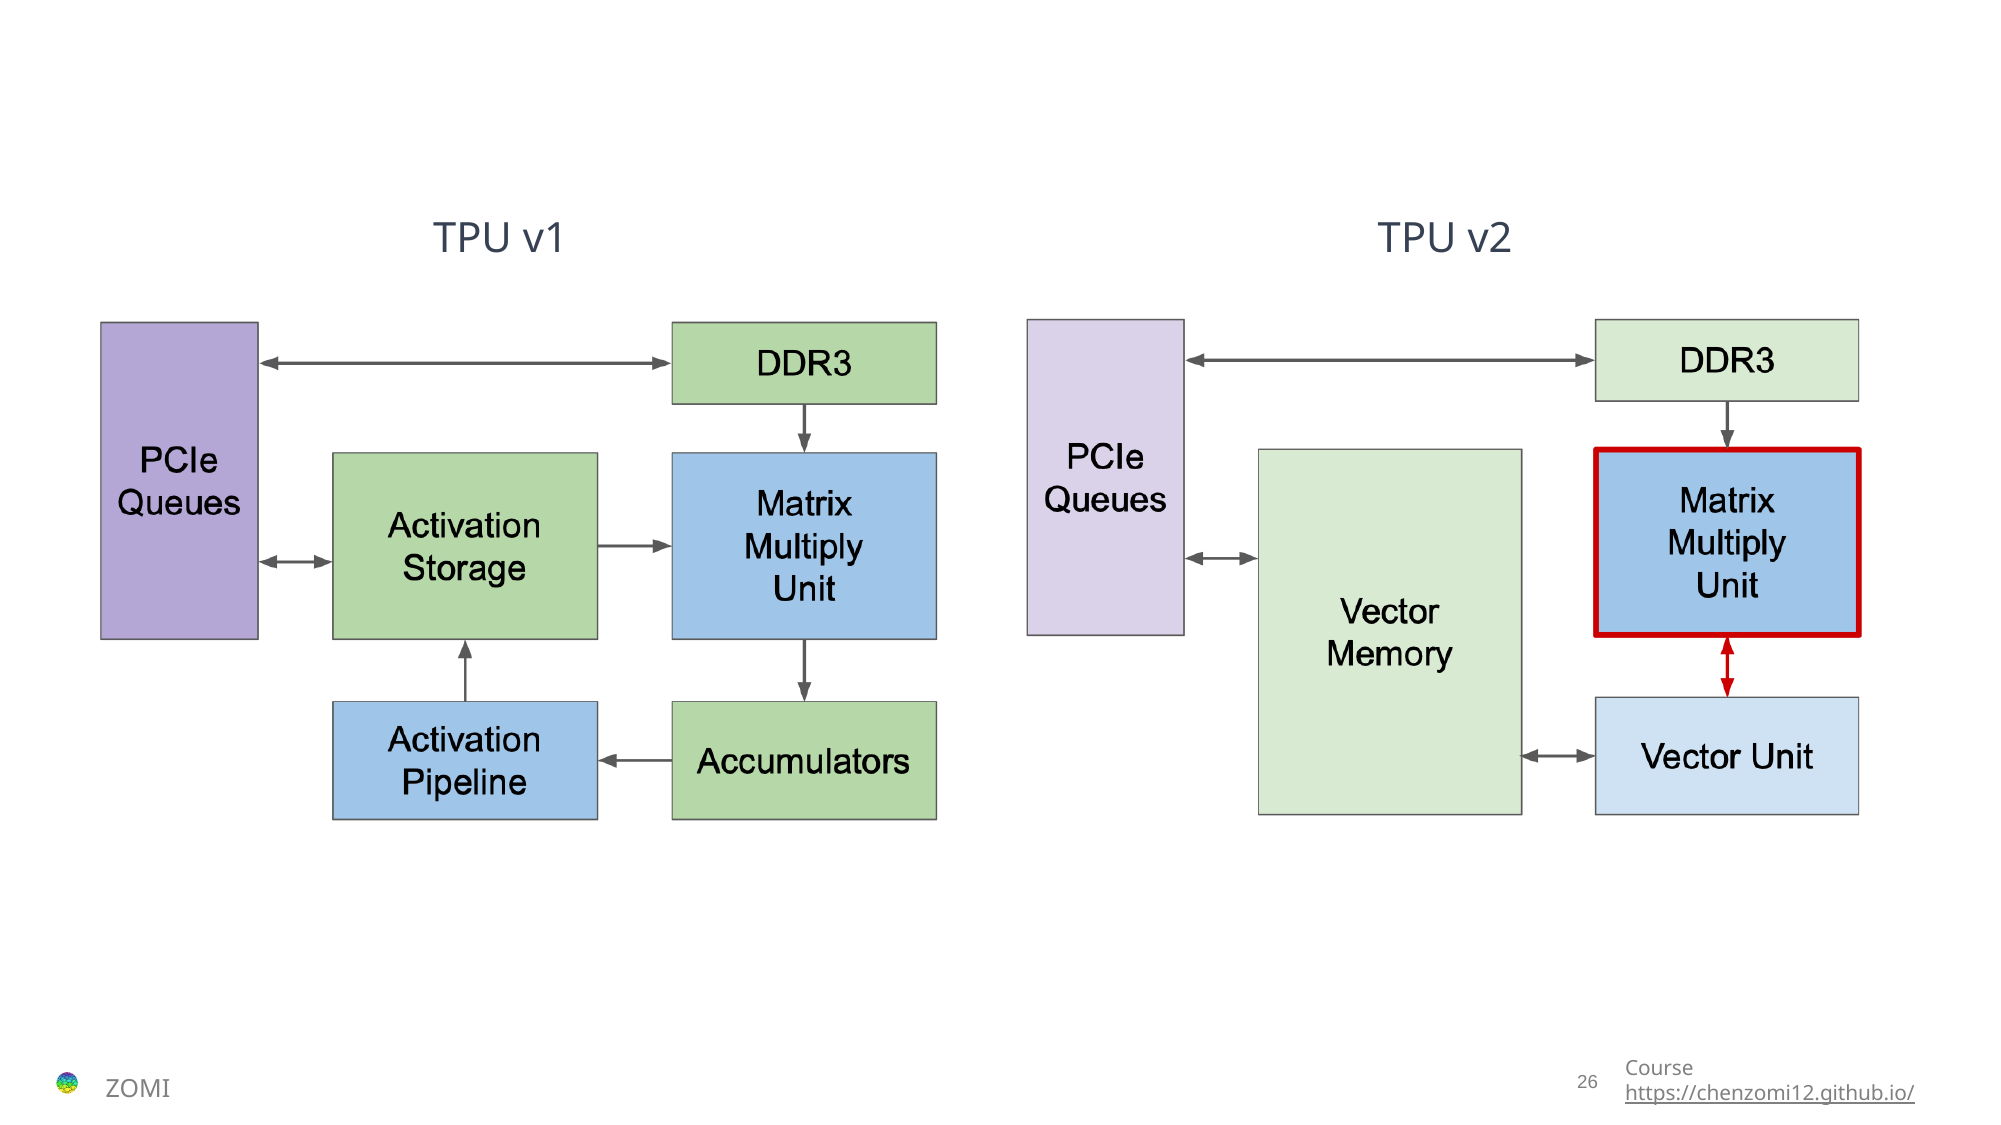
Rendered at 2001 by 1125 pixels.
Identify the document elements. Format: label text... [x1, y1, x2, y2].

picture [80, 286, 962, 863]
picture [57, 1073, 77, 1093]
picture [993, 286, 1891, 846]
text_box TPU v2 [1113, 158, 1788, 284]
list TPU v1 [169, 158, 843, 284]
